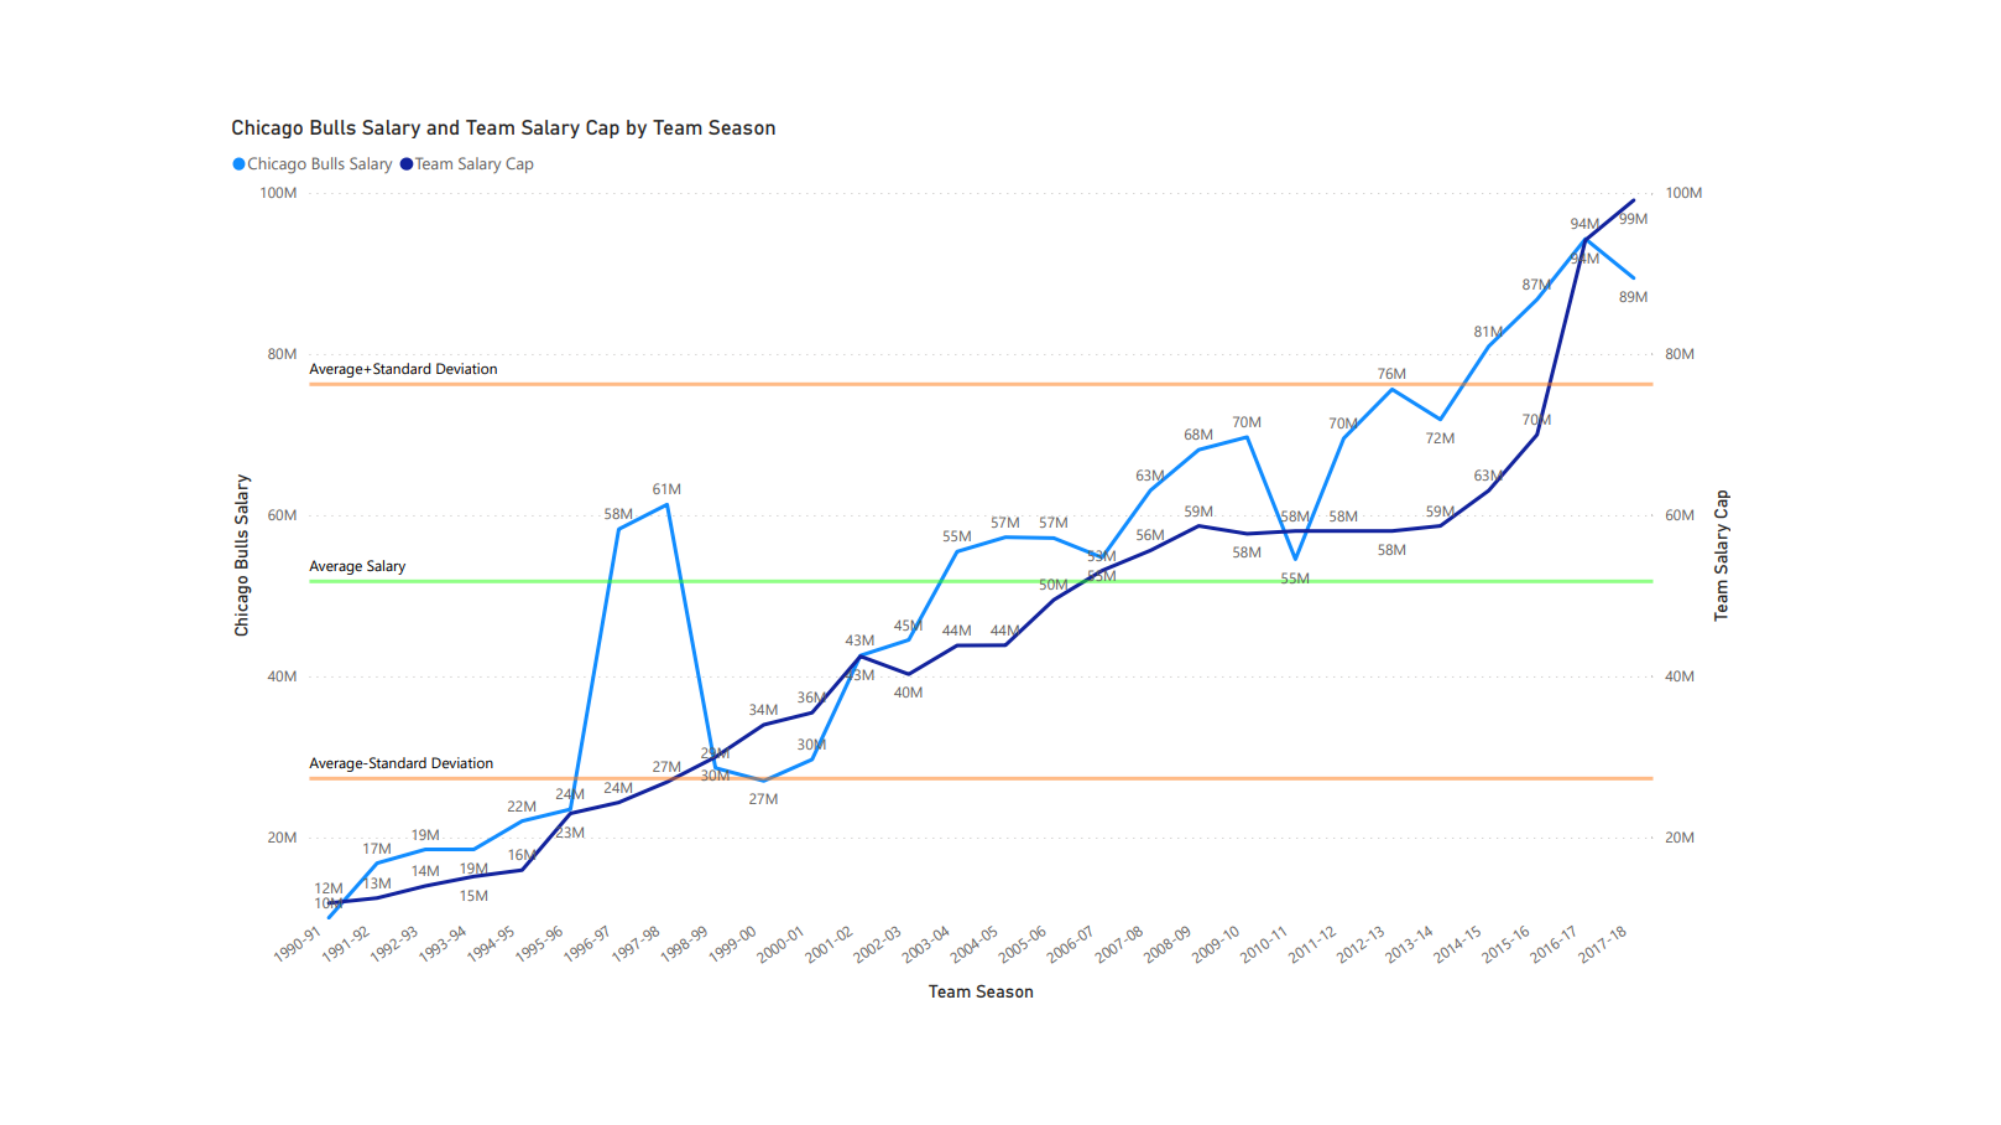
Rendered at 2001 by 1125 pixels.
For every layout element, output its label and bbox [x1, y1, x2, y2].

picture [215, 105, 1785, 1020]
